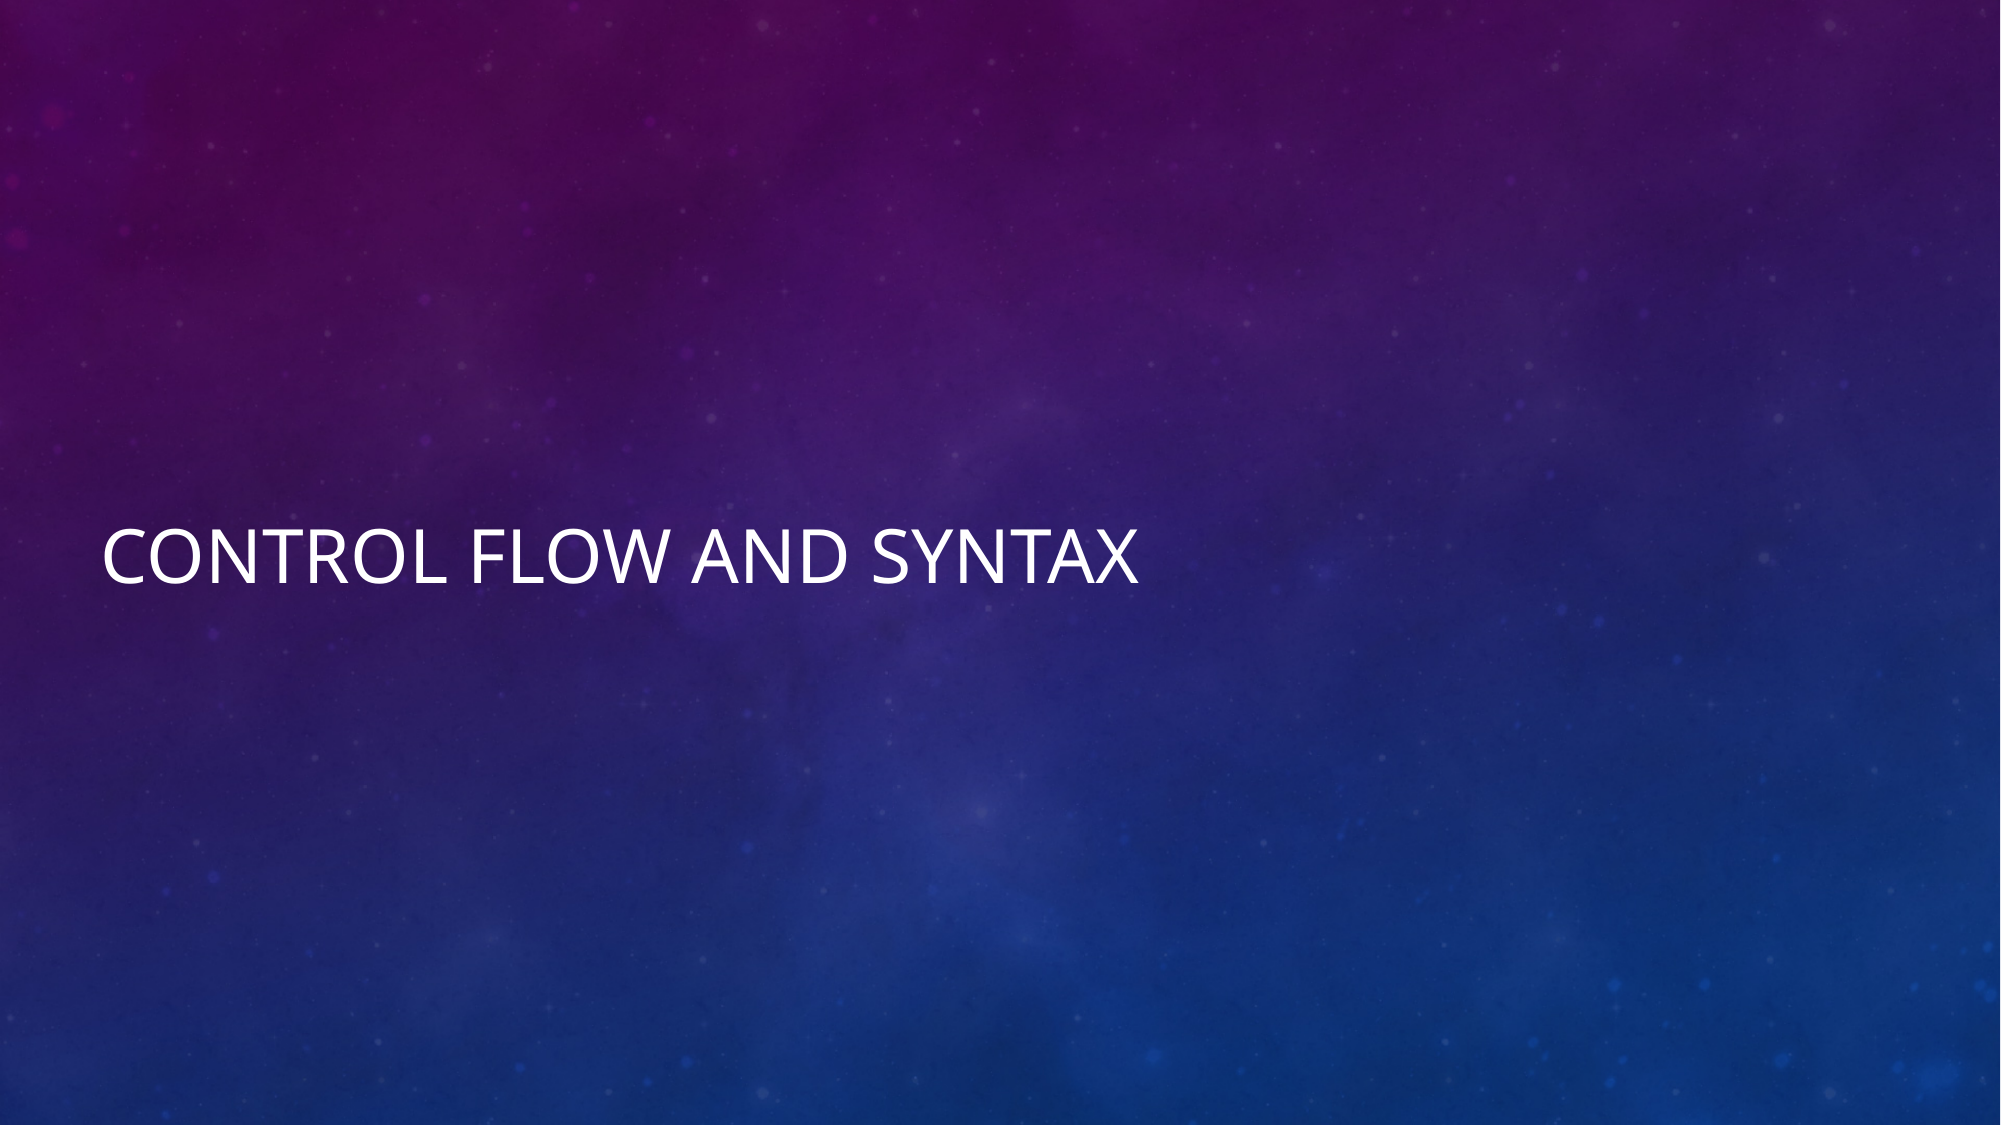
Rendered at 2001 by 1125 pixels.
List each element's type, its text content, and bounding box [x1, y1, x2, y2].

title Control Flow and Syntax [80, 488, 1945, 615]
picture [0, 0, 2001, 1125]
